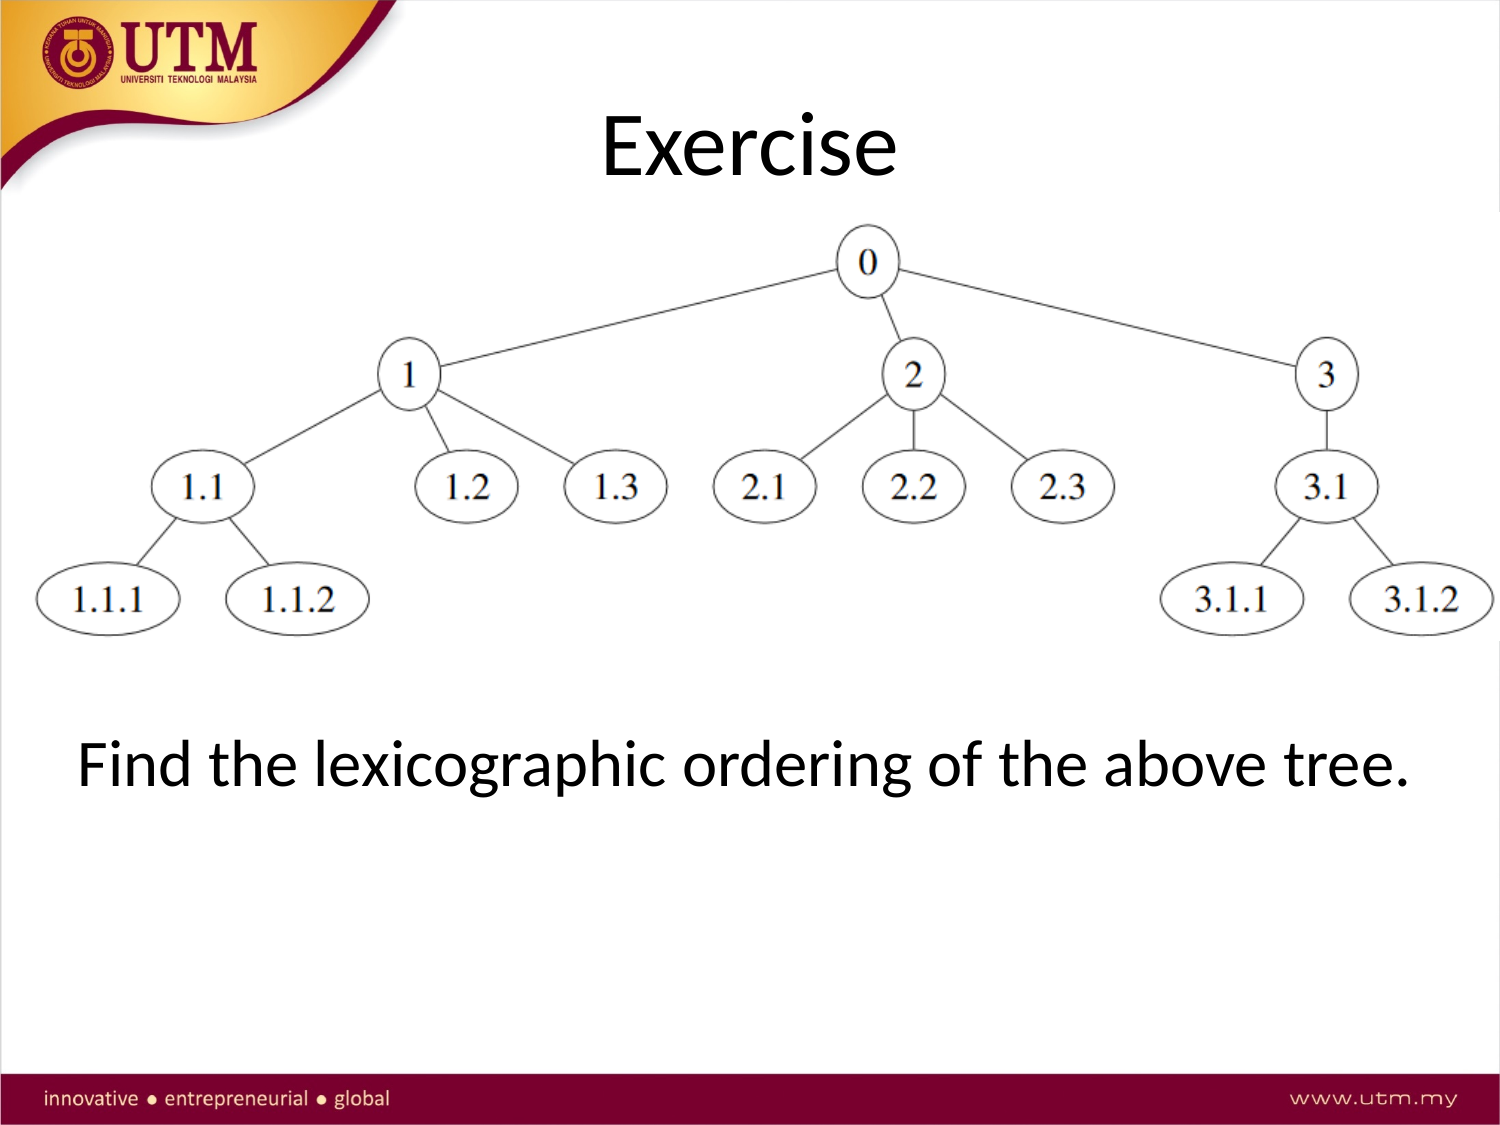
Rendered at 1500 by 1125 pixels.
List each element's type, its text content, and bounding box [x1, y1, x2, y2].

list Find the lexicographic ordering of the above tree. [62, 712, 1438, 1005]
picture [0, 0, 1500, 1125]
title Exercise [75, 45, 1425, 210]
